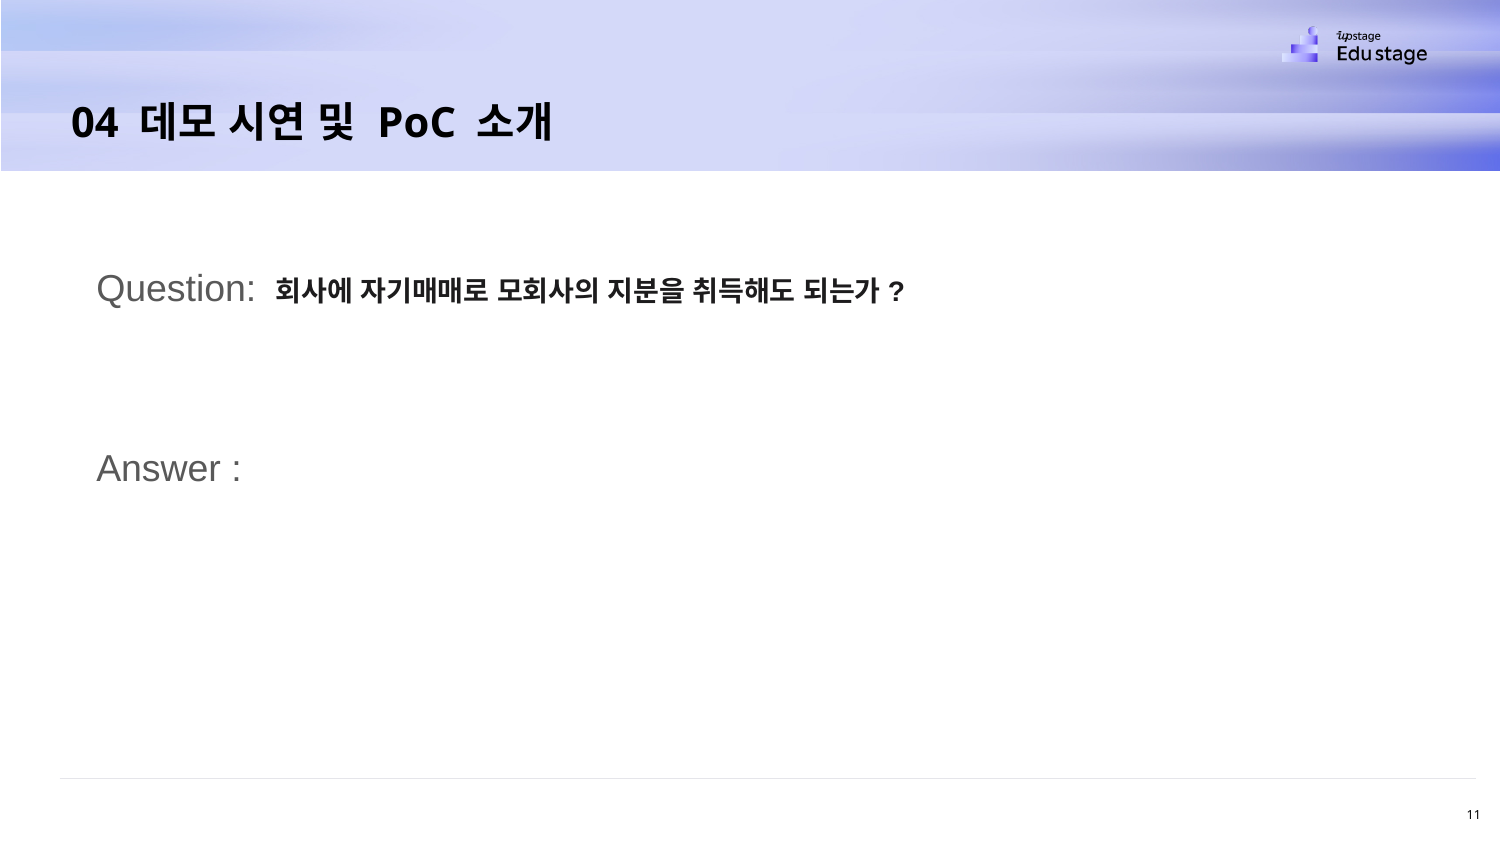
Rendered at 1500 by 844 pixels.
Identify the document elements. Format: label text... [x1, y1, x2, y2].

text_box 04 데모 시연 및 PoC 소개 [63, 80, 1390, 153]
picture [1, 0, 1500, 171]
text_box Question: 회사에 자기매매로 모회사의 지분을 취득해도 되는가? Answer : [81, 249, 1199, 640]
